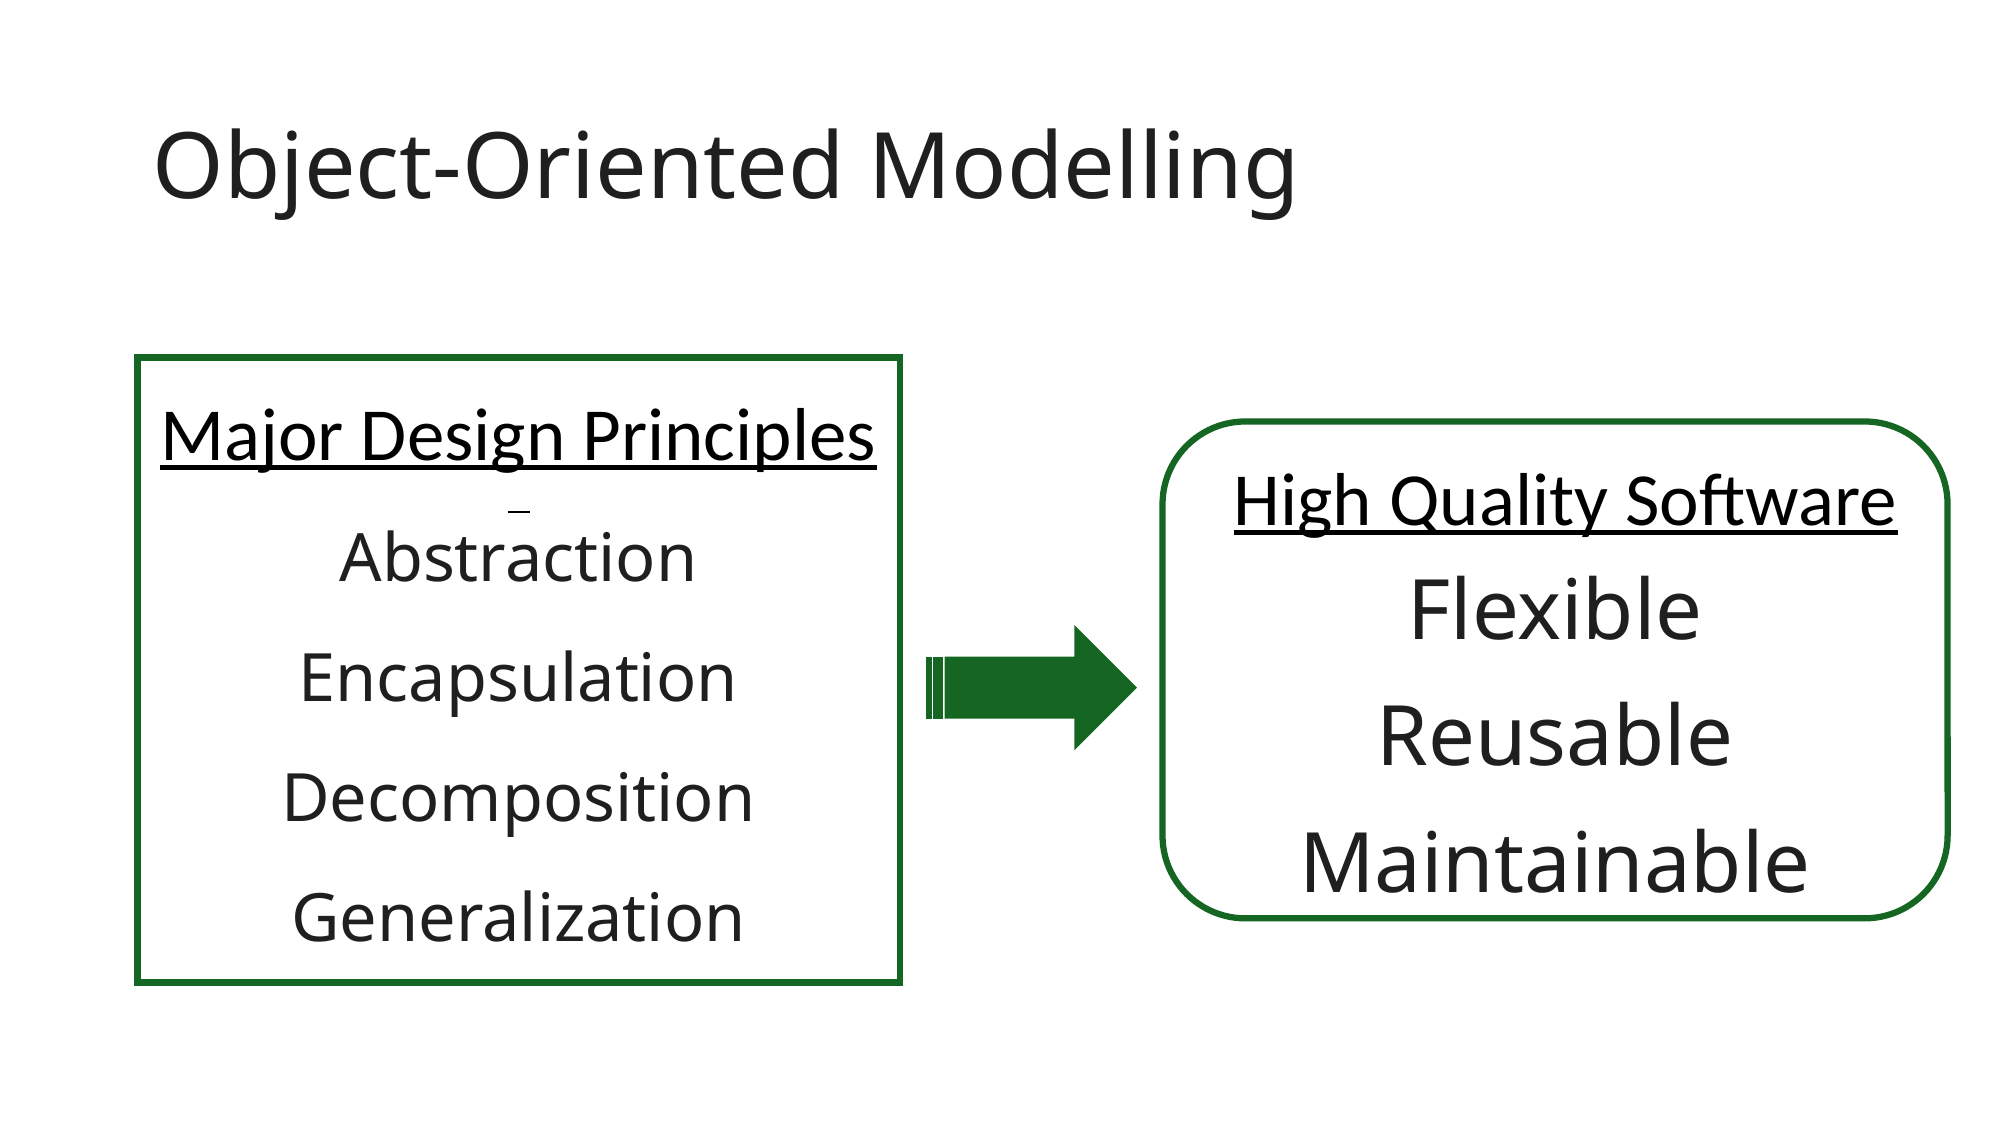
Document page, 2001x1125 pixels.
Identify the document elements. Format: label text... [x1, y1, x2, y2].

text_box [926, 421, 1948, 947]
title Object-Oriented Modelling [137, 59, 1863, 278]
text_box Major Design Principles Abstraction Encapsulation Decomposition Generalization [137, 357, 900, 983]
